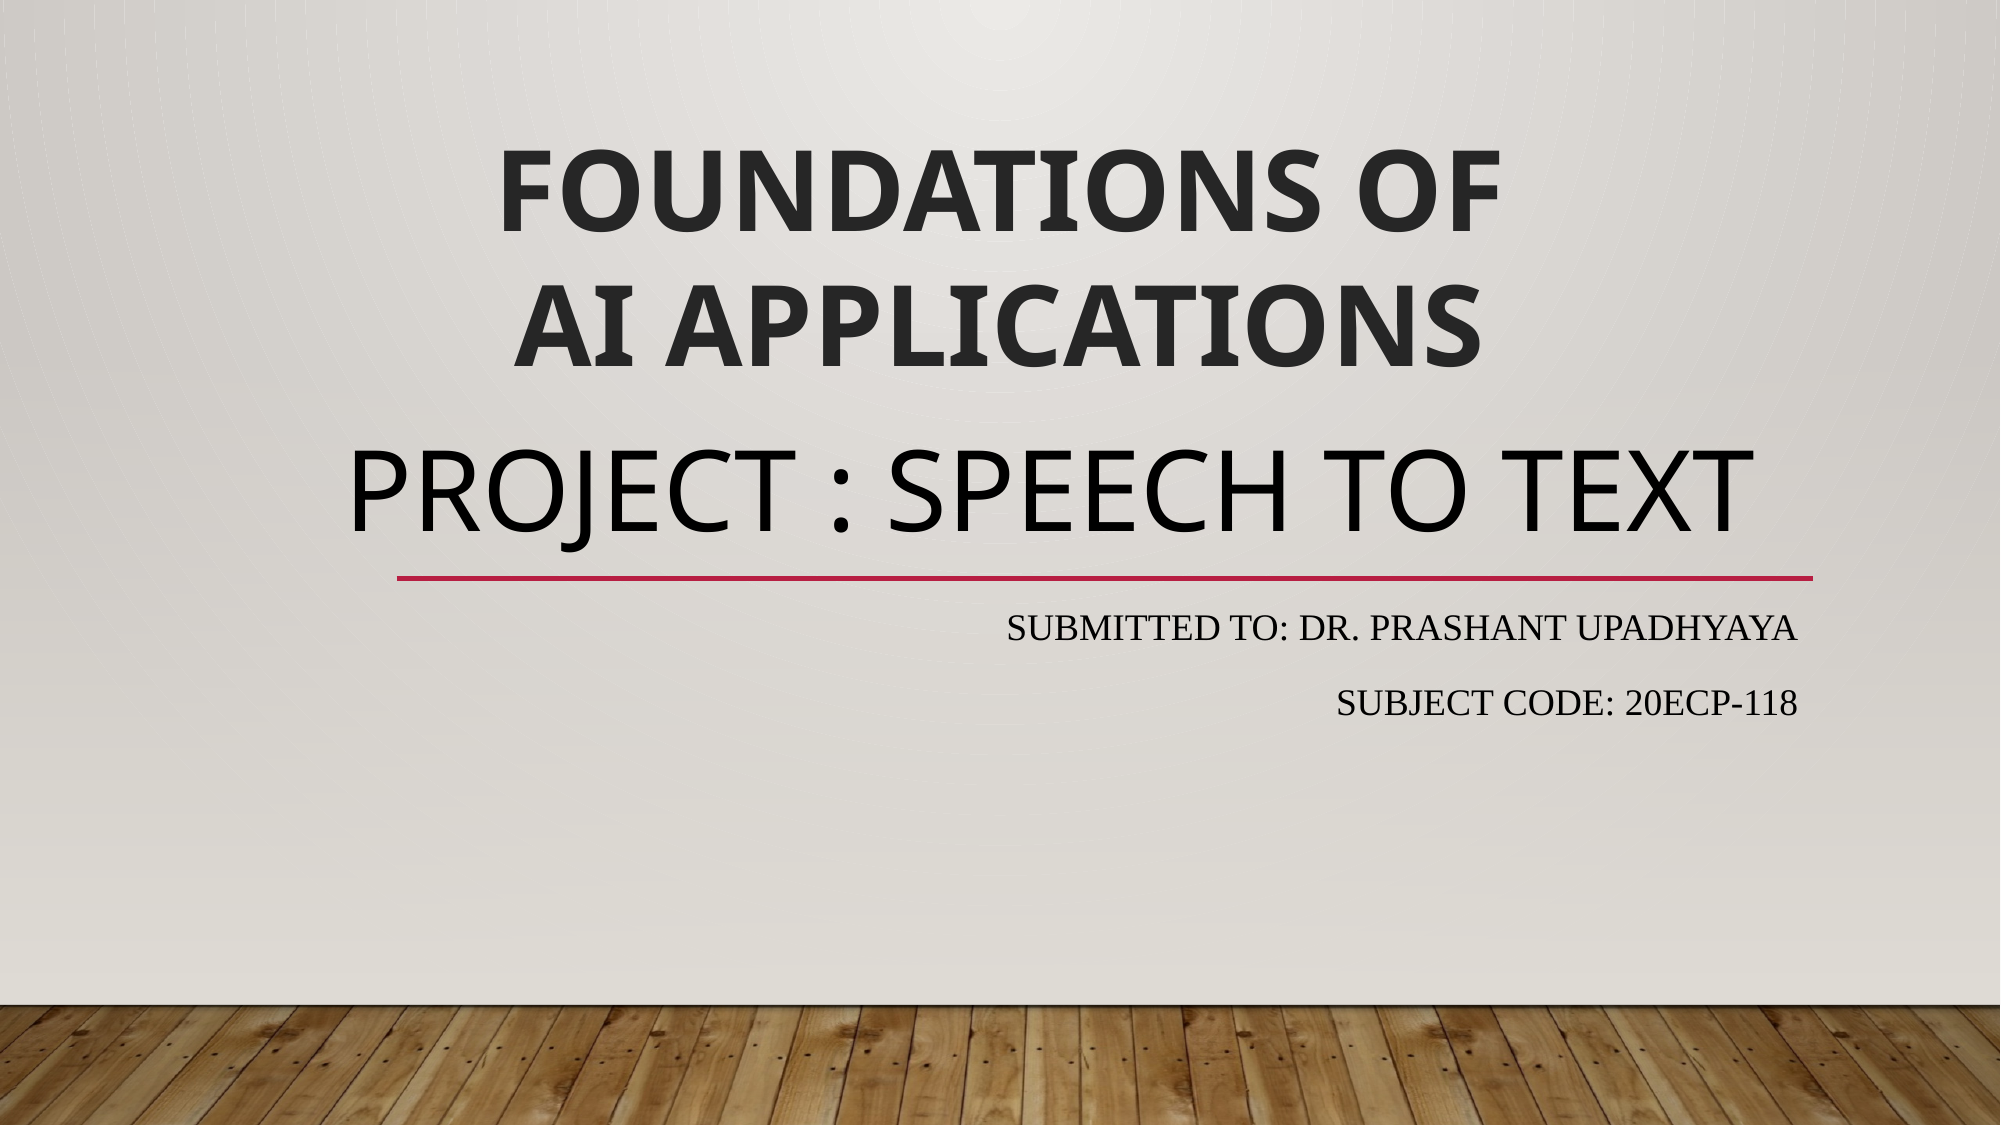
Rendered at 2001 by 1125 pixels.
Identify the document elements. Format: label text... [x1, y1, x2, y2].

text_box PROJECT : SPEECH TO TEXT [329, 410, 1771, 561]
picture [0, 1005, 2000, 1125]
subtitle Submitted to: dR. PRASHANT UPADHYAYA SUBJECT CODE: 20ECP-118 [396, 579, 1814, 740]
text_box FOUNDATIONS OF AI APPLICATIONS [479, 110, 1521, 396]
